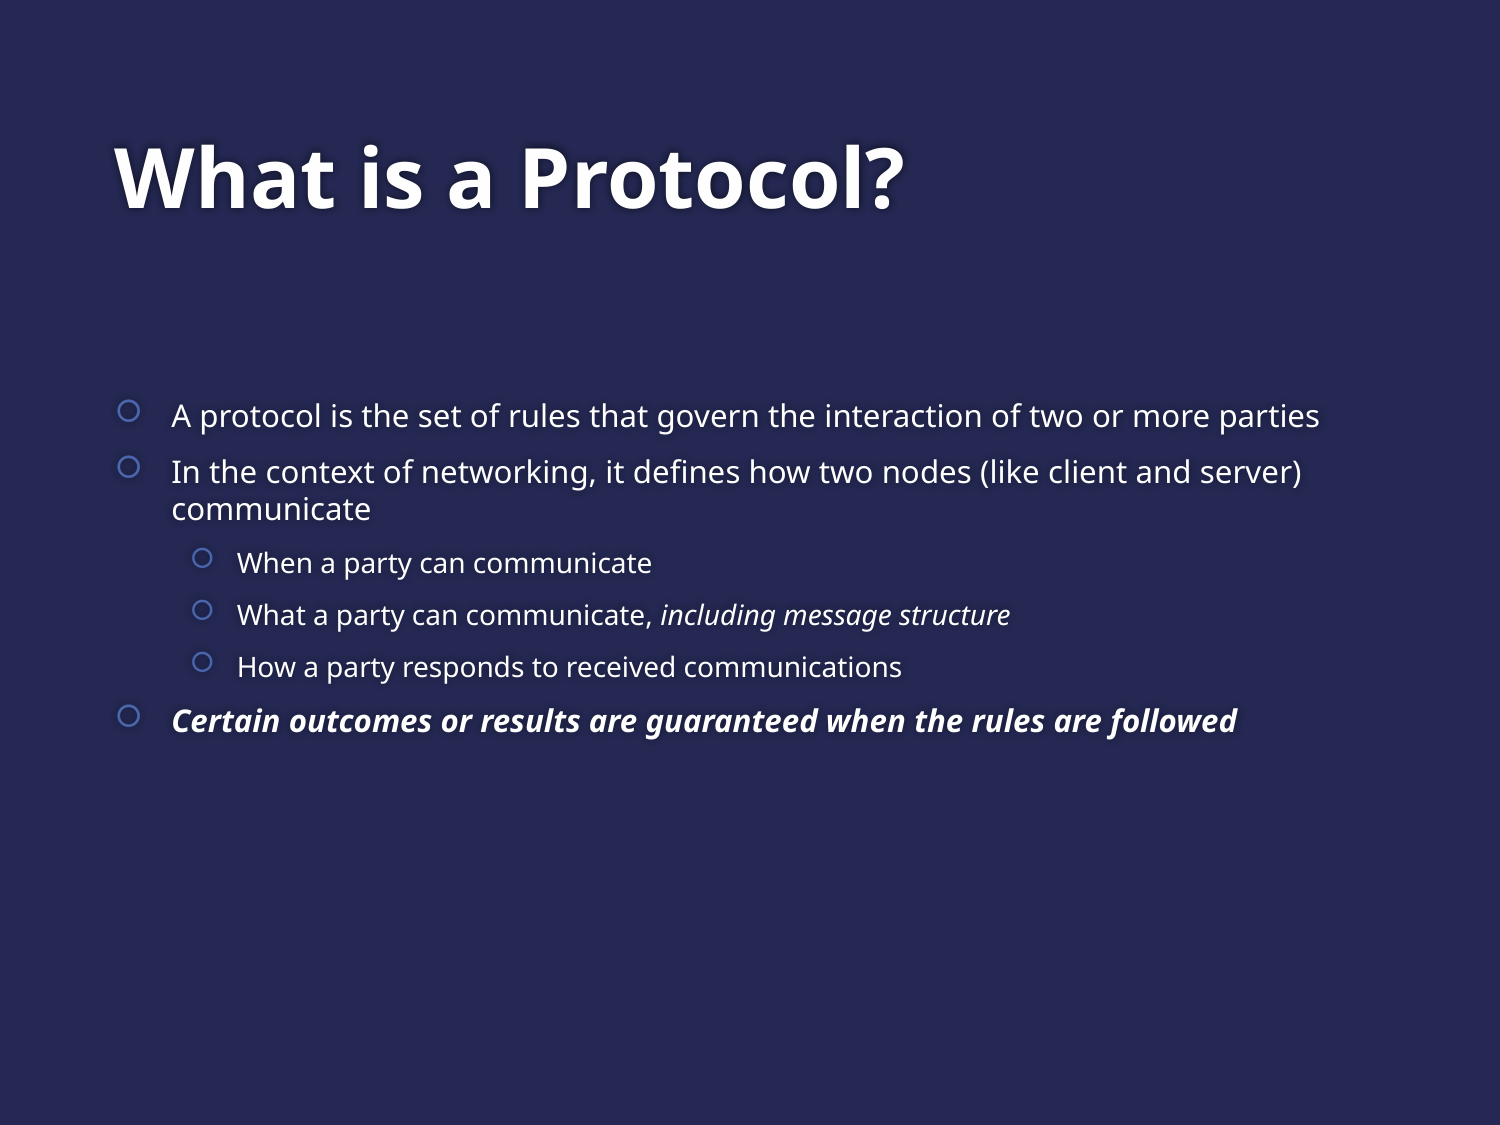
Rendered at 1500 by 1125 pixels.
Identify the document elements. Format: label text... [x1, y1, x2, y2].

title What is a Protocol? [99, 45, 1400, 233]
list A protocol is the set of rules that govern the interaction of two or more parties In the context of networking, it defines how two nodes (like client and server) communicate When a party can communicate What a party can communicate, including message structure How a party responds to received communications Certain outcomes or results are guaranteed when the rules are followed [99, 262, 1400, 938]
